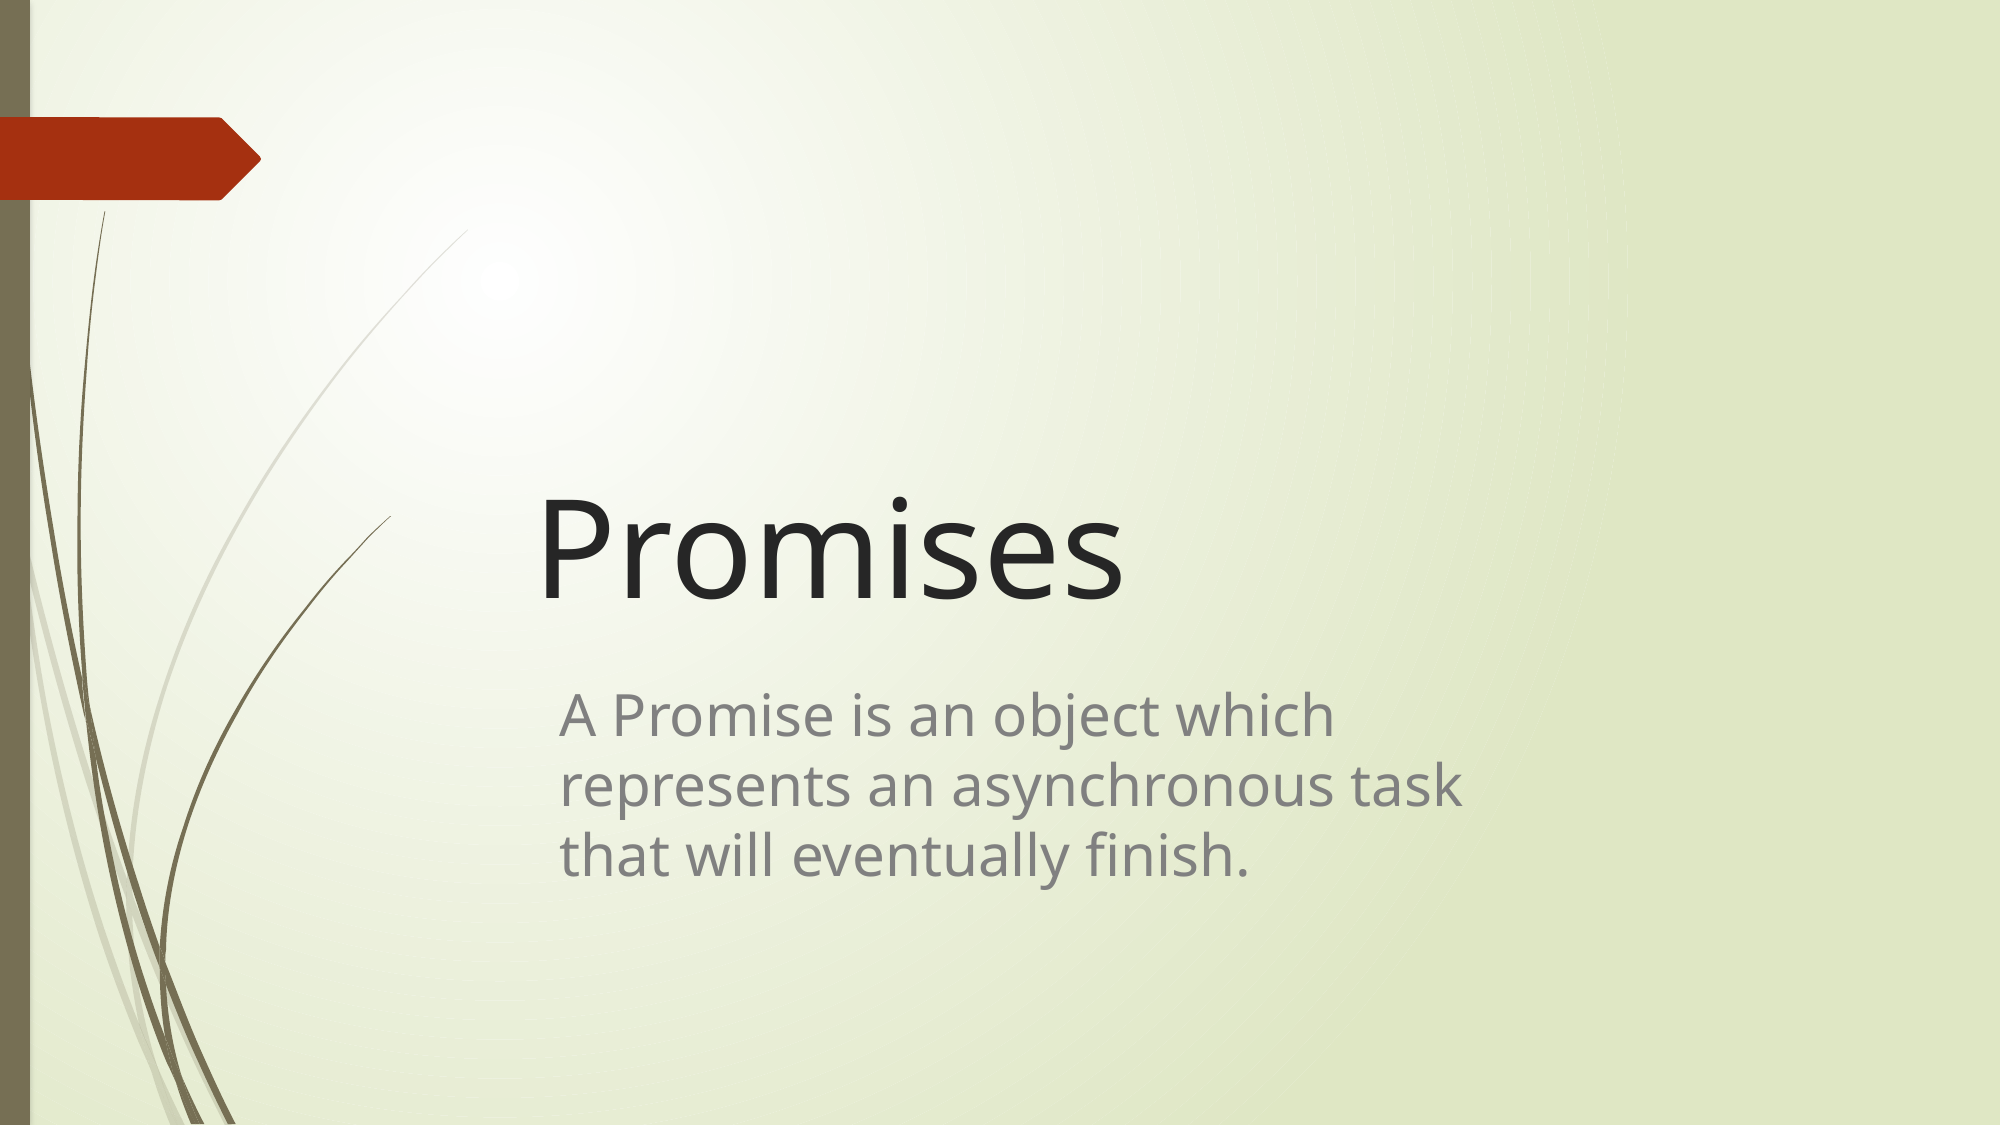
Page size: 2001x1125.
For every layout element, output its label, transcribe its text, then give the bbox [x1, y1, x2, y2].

title Promises [411, 453, 1874, 664]
text_box A Promise is an object which represents an asynchronous task that will eventually finish. [544, 670, 1545, 896]
